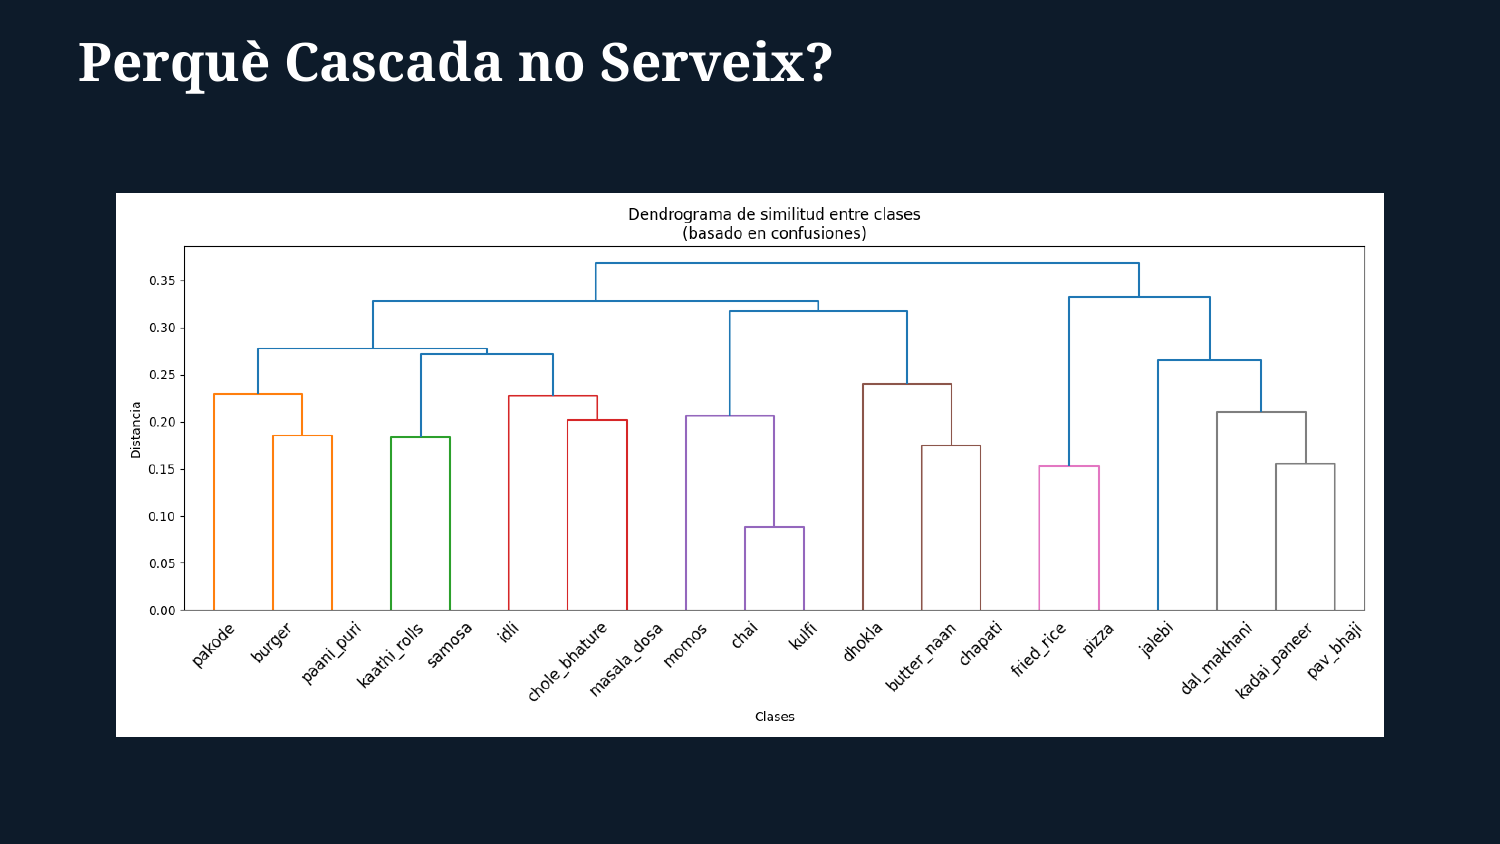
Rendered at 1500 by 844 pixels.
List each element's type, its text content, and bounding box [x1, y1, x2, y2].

picture [116, 193, 1384, 737]
text_box Perquè Cascada no Serveix? [78, 38, 1264, 93]
